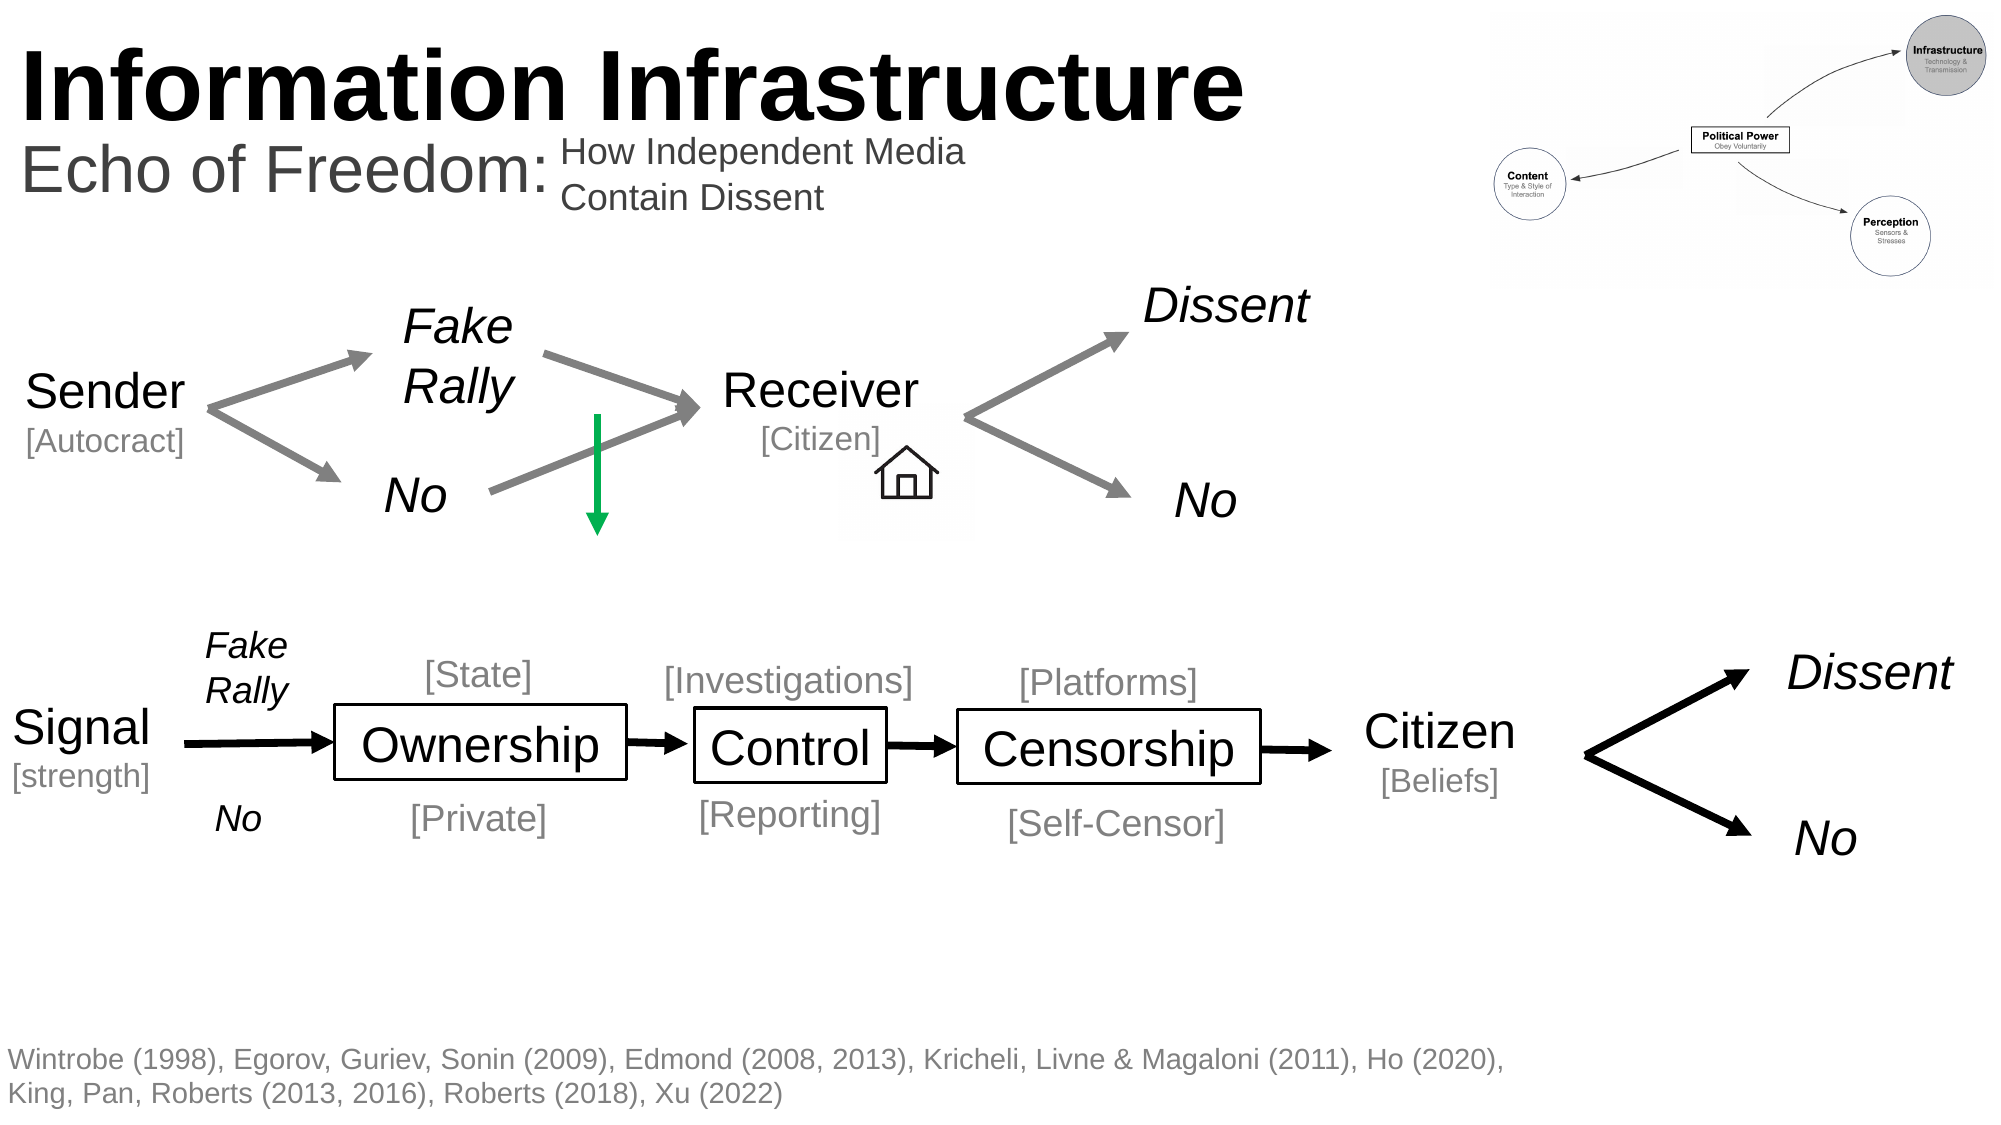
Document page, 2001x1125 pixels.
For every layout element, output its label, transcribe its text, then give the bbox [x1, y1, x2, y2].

text_box Wintrobe (1998), Egorov, Guriev, Sonin (2009), Edmond (2008, 2013), Kricheli, Livne & Magaloni (2011), Ho (2020), King, Pan, Roberts (2013, 2016), Roberts (2018), Xu (2022) [0, 1032, 1527, 1118]
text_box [489, 408, 701, 493]
text_box No [186, 786, 291, 846]
text_box No [1131, 460, 1280, 535]
text_box Receiver [Citizen] [700, 350, 942, 465]
text_box Signal [strength] [0, 686, 185, 802]
text_box Ownership [334, 704, 627, 780]
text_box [1585, 755, 1752, 837]
picture [838, 403, 975, 541]
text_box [1585, 669, 1750, 755]
text_box Fake Rally [372, 285, 544, 421]
text_box Citizen [Beliefs] [1319, 691, 1561, 807]
text_box Dissent [1749, 631, 1991, 707]
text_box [208, 354, 373, 410]
text_box [Self-Censor] [992, 791, 1254, 852]
text_box Fake Rally [164, 614, 329, 719]
text_box [Reporting] [683, 782, 921, 843]
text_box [208, 409, 342, 483]
text_box How Independent Media Contain Dissent [545, 120, 1490, 225]
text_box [543, 354, 701, 408]
text_box Sender [Autocract] [2, 351, 209, 466]
text_box Control [694, 709, 887, 782]
text_box Information Infrastructure [6, 12, 1490, 148]
text_box No [1751, 798, 1900, 873]
text_box [Investigations] [649, 648, 977, 709]
text_box [Private] [395, 786, 608, 846]
text_box Censorship [957, 709, 1261, 784]
text_box Dissent [1105, 265, 1347, 340]
picture [1490, 12, 1994, 289]
text_box Echo of Freedom: [5, 118, 545, 214]
text_box No [341, 454, 490, 530]
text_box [964, 417, 1132, 499]
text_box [964, 331, 1130, 417]
text_box [Platforms] [1004, 650, 1223, 711]
text_box [State] [409, 642, 558, 703]
